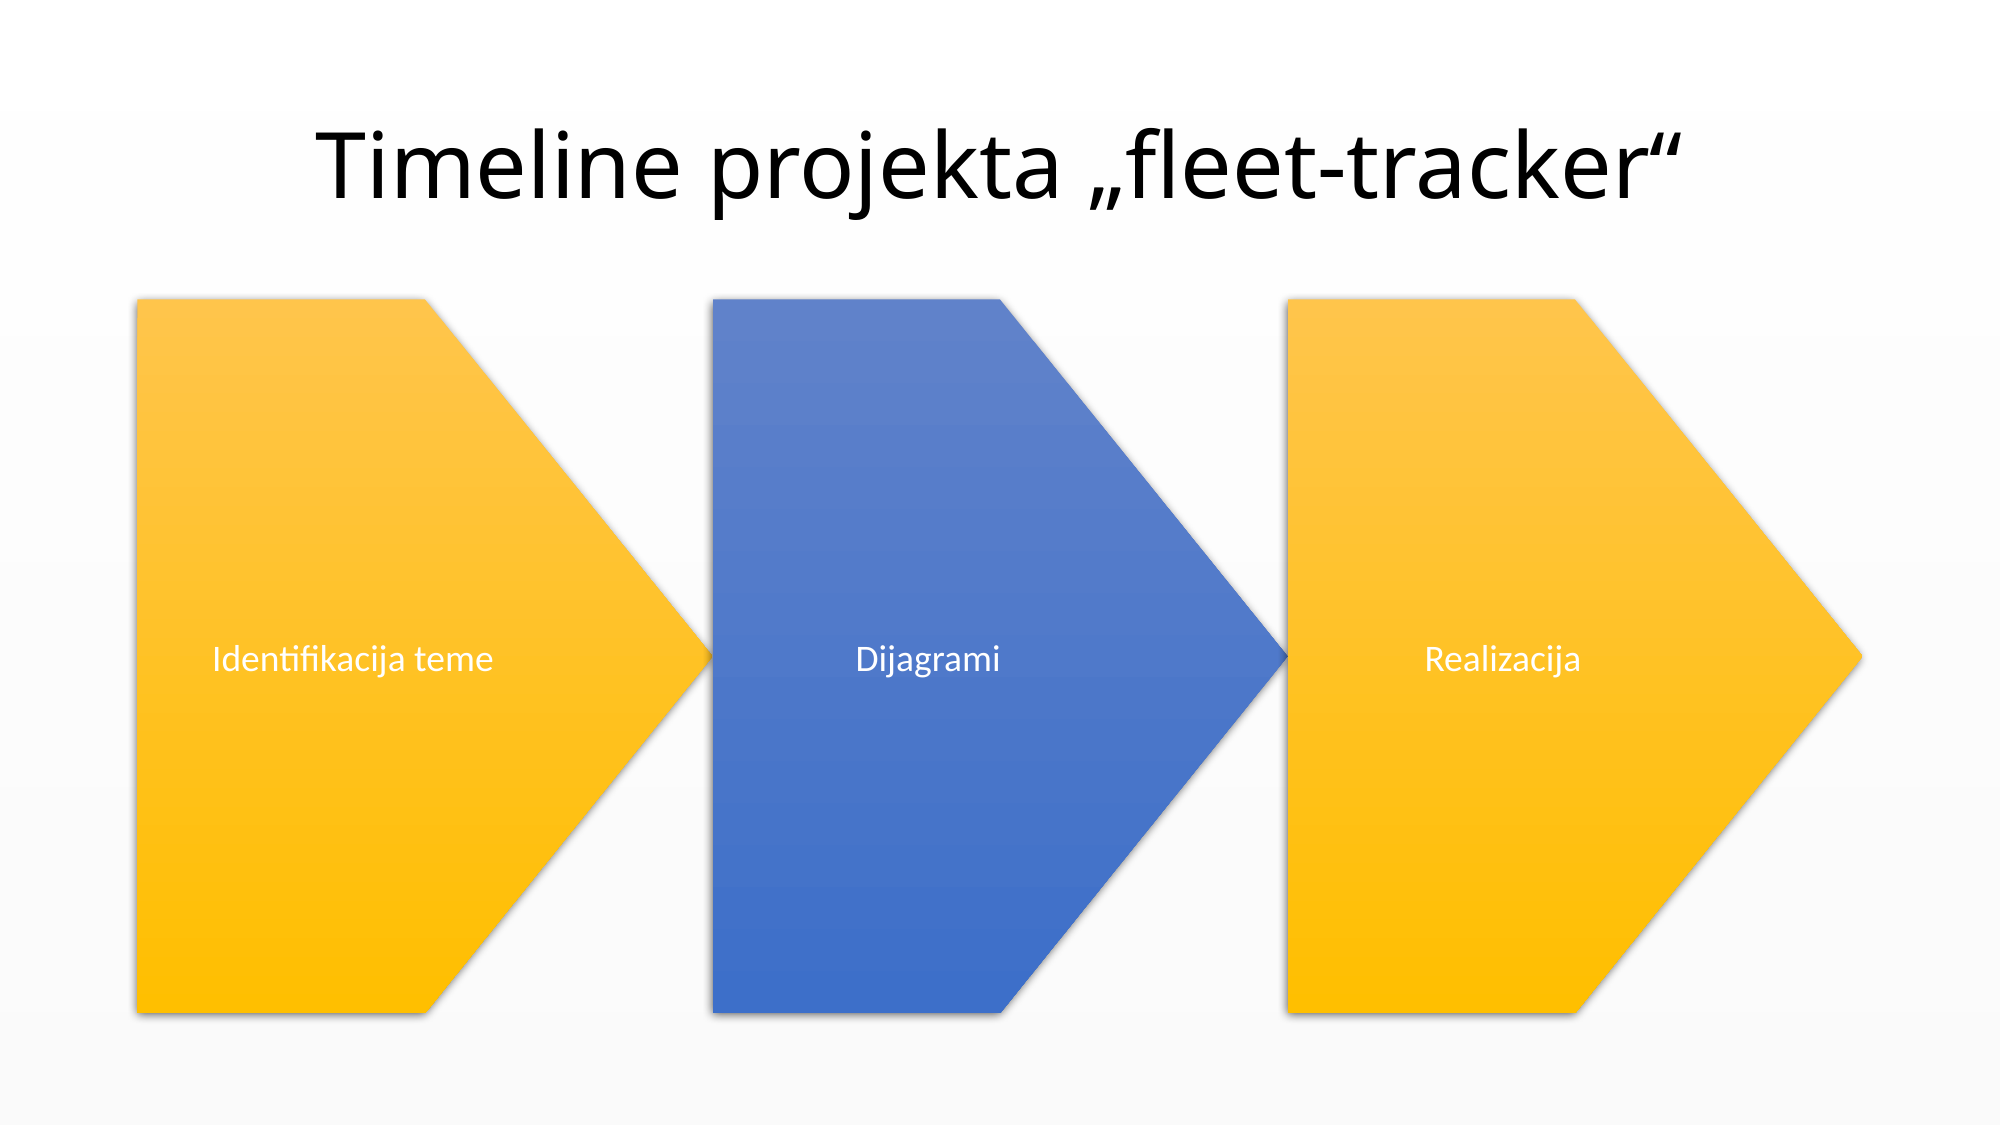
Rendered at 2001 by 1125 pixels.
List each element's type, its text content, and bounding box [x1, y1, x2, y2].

title Timeline projekta „fleet-tracker“ [137, 59, 1863, 278]
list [137, 299, 1863, 1014]
